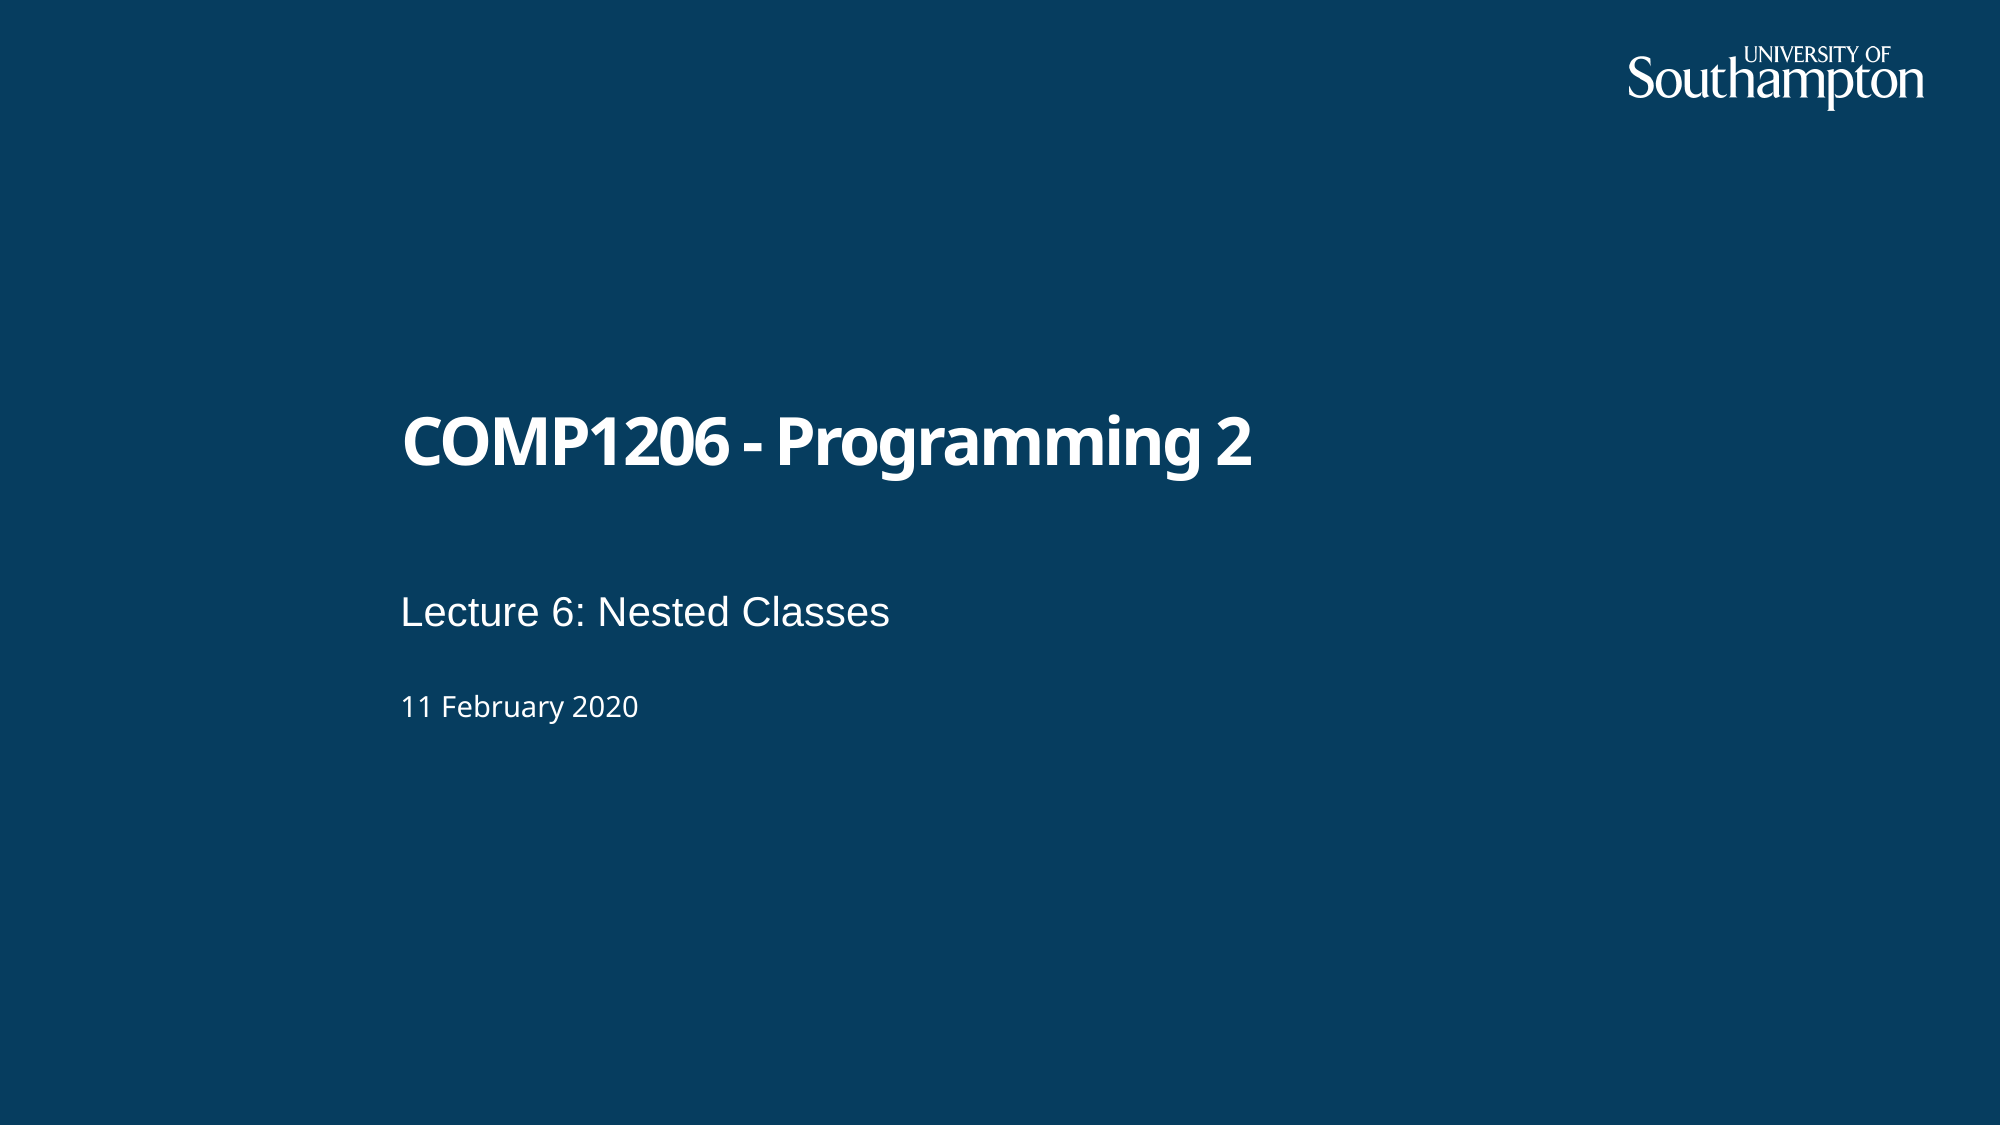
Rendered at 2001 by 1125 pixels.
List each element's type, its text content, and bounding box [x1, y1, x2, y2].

title COMP1206 - Programming 2 [386, 338, 1632, 540]
picture [1629, 46, 1924, 111]
subtitle Lecture 6: Nested Classes [385, 539, 1630, 681]
list 11 February 2020 [385, 680, 890, 740]
